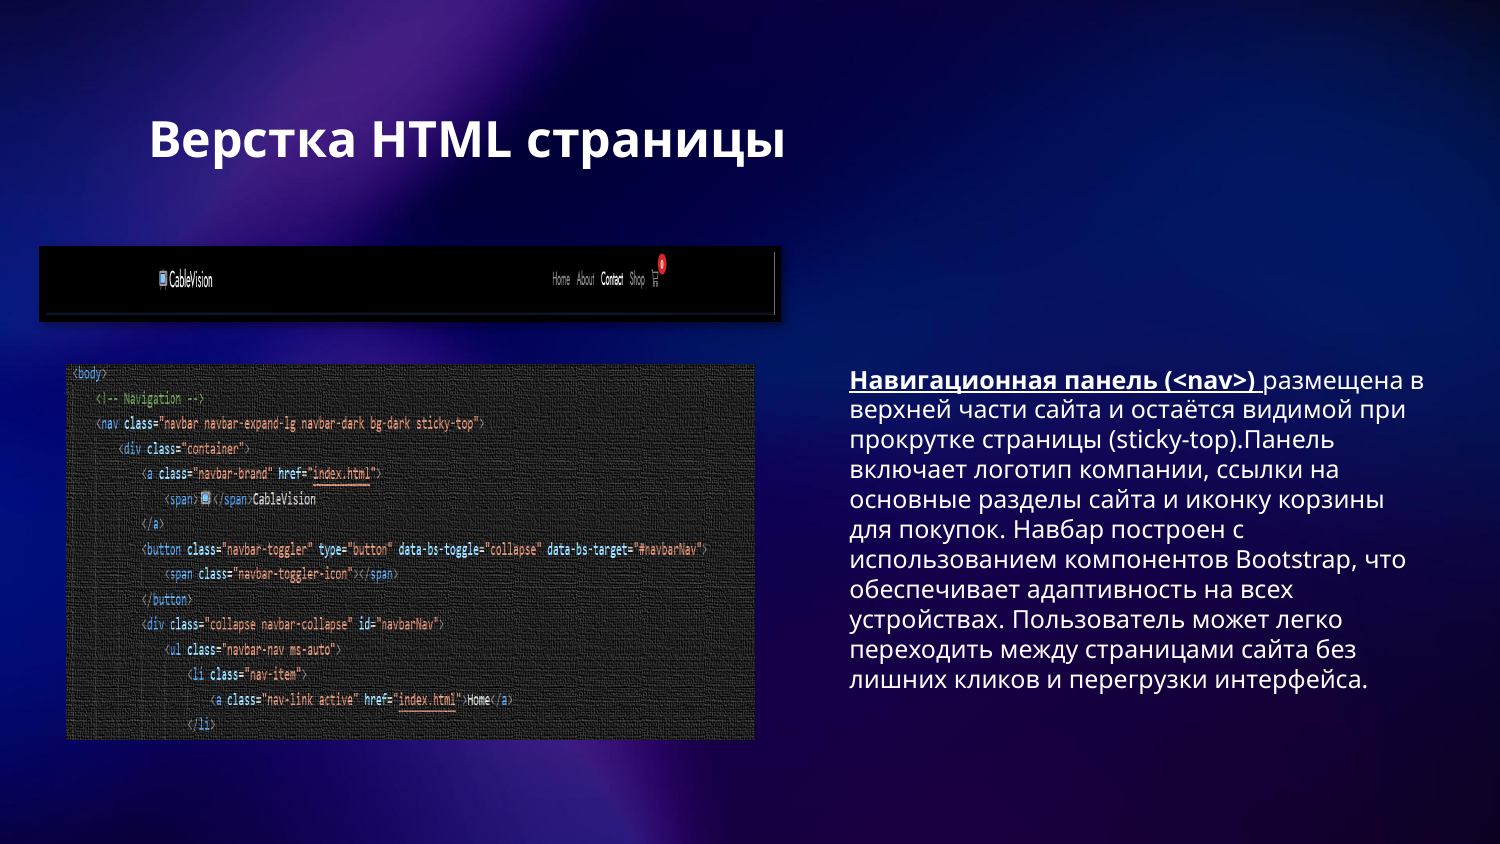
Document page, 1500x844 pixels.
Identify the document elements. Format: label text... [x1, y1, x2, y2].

picture [0, 0, 1500, 844]
subtitle Навигационная панель (<nav>) размещена в верхней части сайта и остаётся видимой при прокрутке страницы (sticky-top).Панель включает логотип компании, ссылки на основные разделы сайта и иконку корзины для покупок. Навбар построен с использованием компонентов Bootstrap, что обеспечивает адаптивность на всех устройствах. Пользователь может легко переходить между страницами сайта без лишних кликов и перегрузки интерфейса. [809, 349, 1449, 717]
title Верстка HTML страницы [133, 88, 1383, 183]
